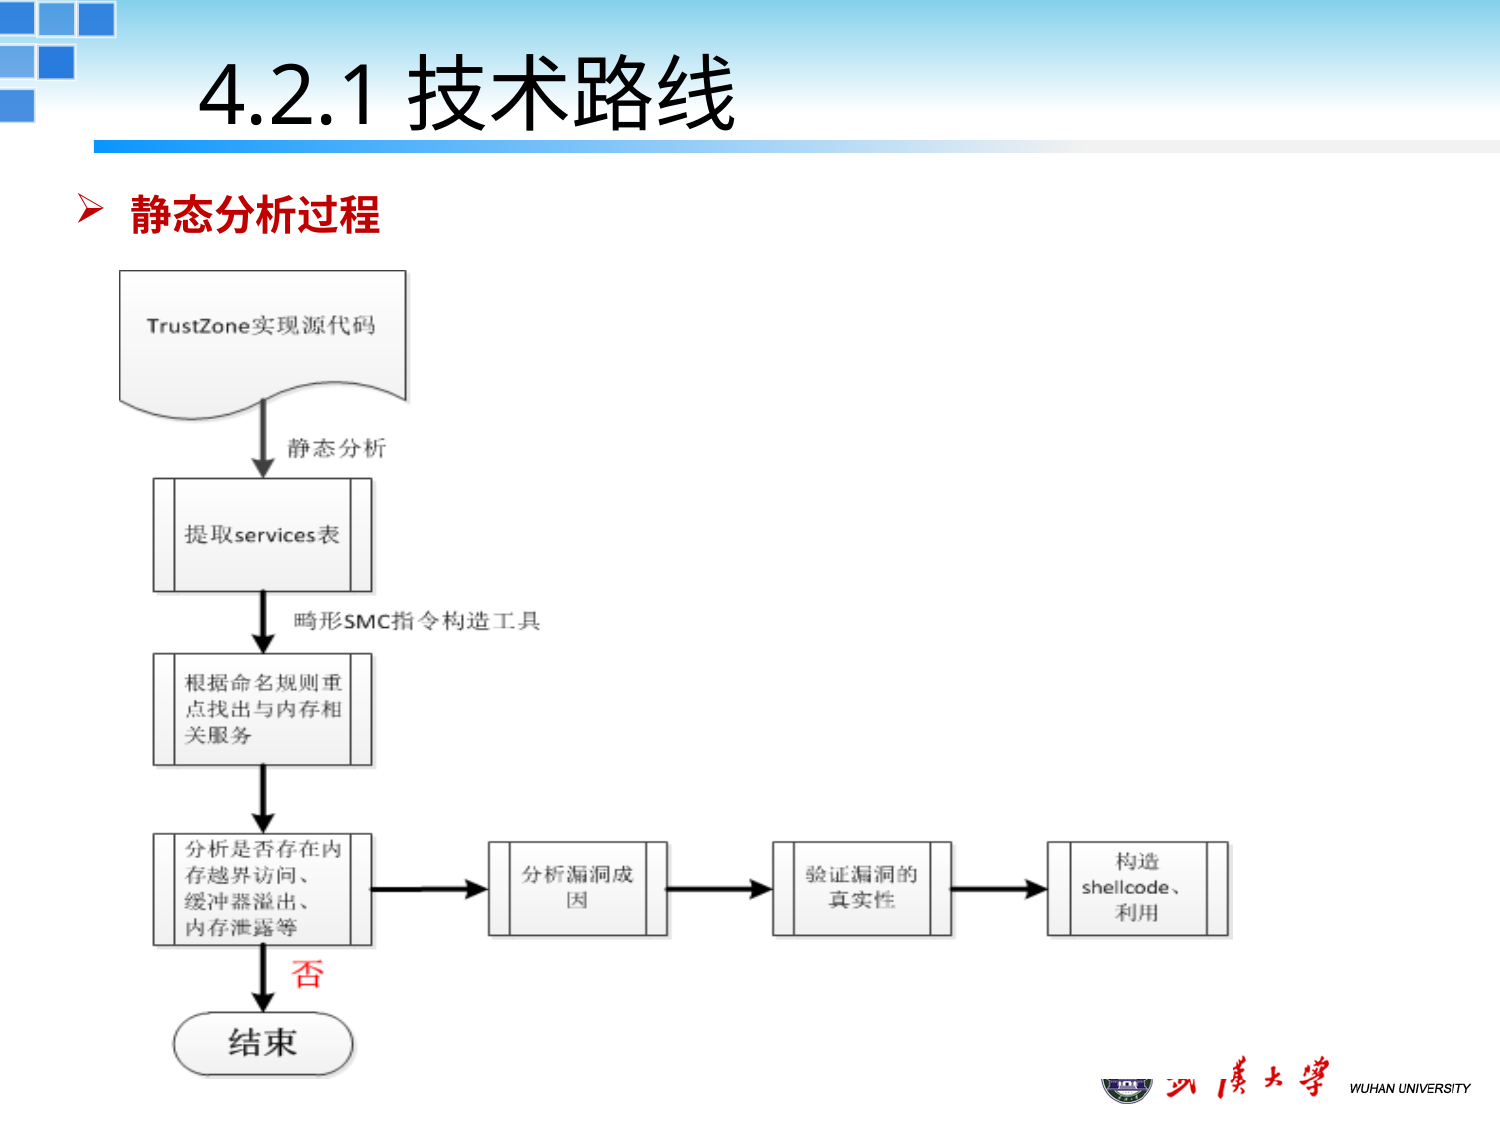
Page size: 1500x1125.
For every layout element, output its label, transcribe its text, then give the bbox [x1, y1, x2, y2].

picture [119, 270, 1500, 1115]
title 4.2.1技术路线 [183, 75, 1284, 138]
text_box 静态分析过程 [59, 181, 710, 246]
text_box [0, 0, 1500, 75]
